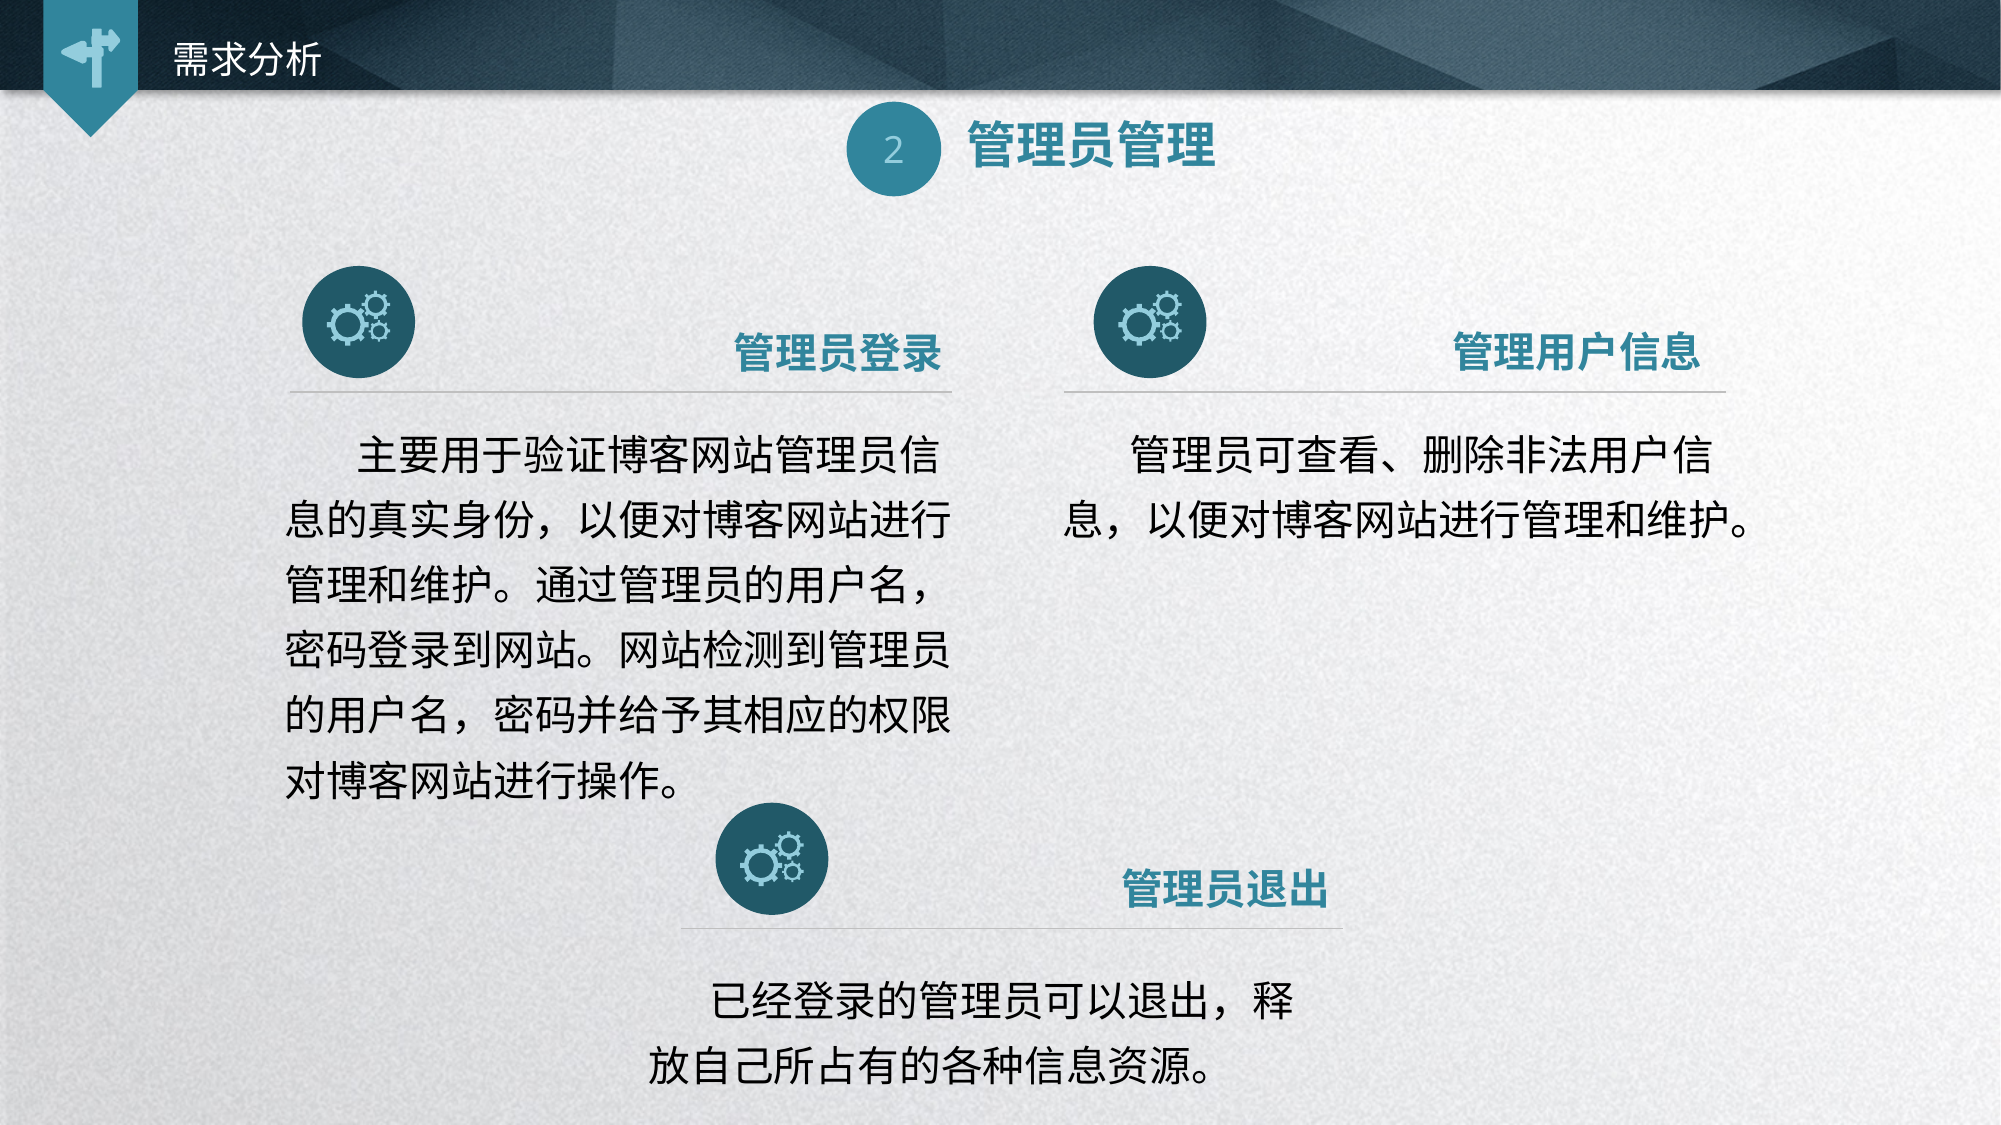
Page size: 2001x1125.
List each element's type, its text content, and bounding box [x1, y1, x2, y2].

text_box 主要用于验证博客网站管理员信息的真实身份，以便对博客网站进行管理和维护。通过管理员的用户名，密码登录到网站。网站检测到管理员的用户名，密码并给予其相应的权限对博客网站进行操作。 [269, 406, 975, 877]
text_box 2 [844, 99, 944, 199]
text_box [43, 0, 139, 138]
picture [0, 92, 2001, 1125]
text_box [1094, 266, 1206, 378]
text_box [326, 290, 391, 346]
text_box 管理员登录 [719, 319, 958, 384]
text_box [1118, 290, 1182, 346]
text_box 已经登录的管理员可以退出，释放自己所占有的各种信息资源。 [634, 952, 1339, 1097]
text_box [303, 266, 415, 378]
text_box [716, 803, 828, 914]
text_box 管理员可查看、删除非法用户信息，以便对博客网站进行管理和维护。 [1047, 406, 1753, 552]
text_box [0, 0, 41, 92]
text_box 管理员管理 [951, 106, 1232, 182]
text_box 需求分析 [161, 30, 469, 133]
text_box 管理用户信息 [1437, 317, 1718, 383]
text_box [140, 0, 2001, 92]
text_box 管理员退出 [1106, 855, 1345, 921]
text_box [740, 831, 804, 887]
